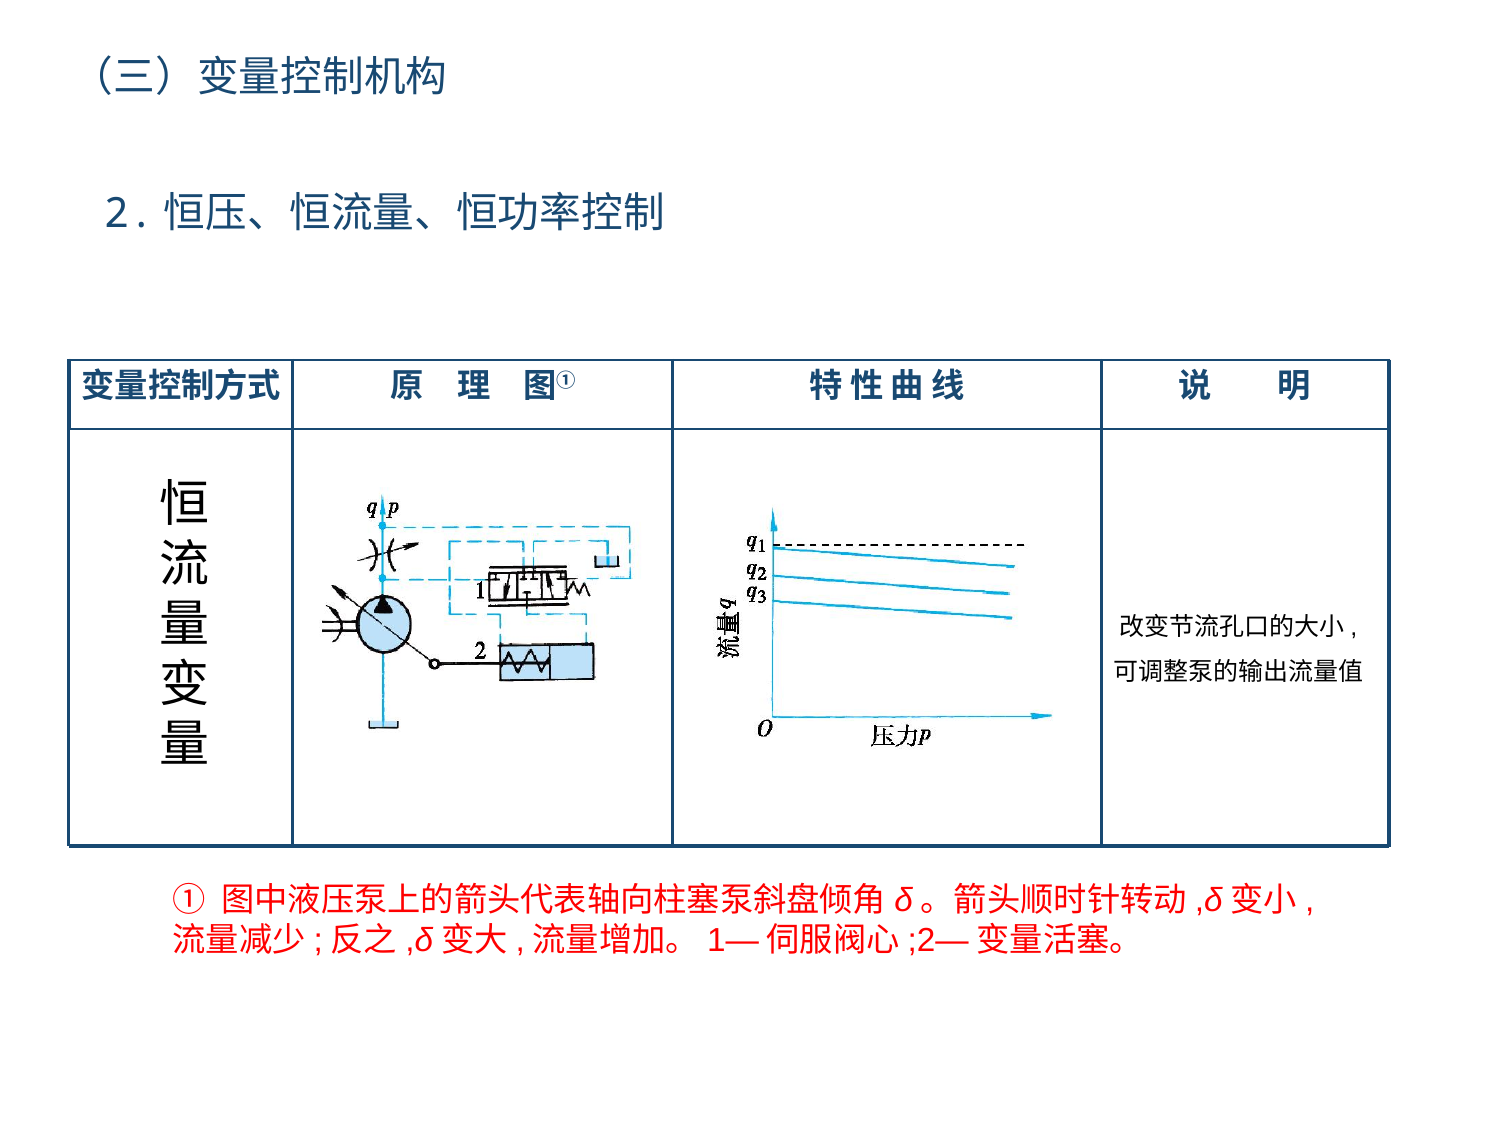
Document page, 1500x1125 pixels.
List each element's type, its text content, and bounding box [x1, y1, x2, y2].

text_box （三）变量控制机构 [17, 42, 502, 108]
text_box 改变节流孔口的大小, 可调整泵的输出流量值 [1106, 587, 1384, 693]
text_box 改变节流孔口的大小, 可调整泵的输出流量值 [1093, 587, 1097, 693]
text_box 恒流量变量 [144, 464, 245, 780]
text_box ① 图中液压泵上的箭头代表轴向柱塞泵斜盘倾角δ。箭头顺时针转动,δ变小,流量减少;反之,δ变大,流量增加。1—伺服阀心;2—变量活塞。 [157, 870, 1341, 966]
table_header 变量控制方式 [71, 361, 291, 428]
table_header 原 理 图① [294, 361, 671, 428]
table_header 特 性 曲 线 [674, 361, 1100, 428]
table_header 说 明 [1103, 361, 1387, 428]
picture [312, 487, 653, 733]
text_box 2.恒压、恒流量、恒功率控制 [68, 178, 701, 244]
picture [701, 492, 1074, 754]
